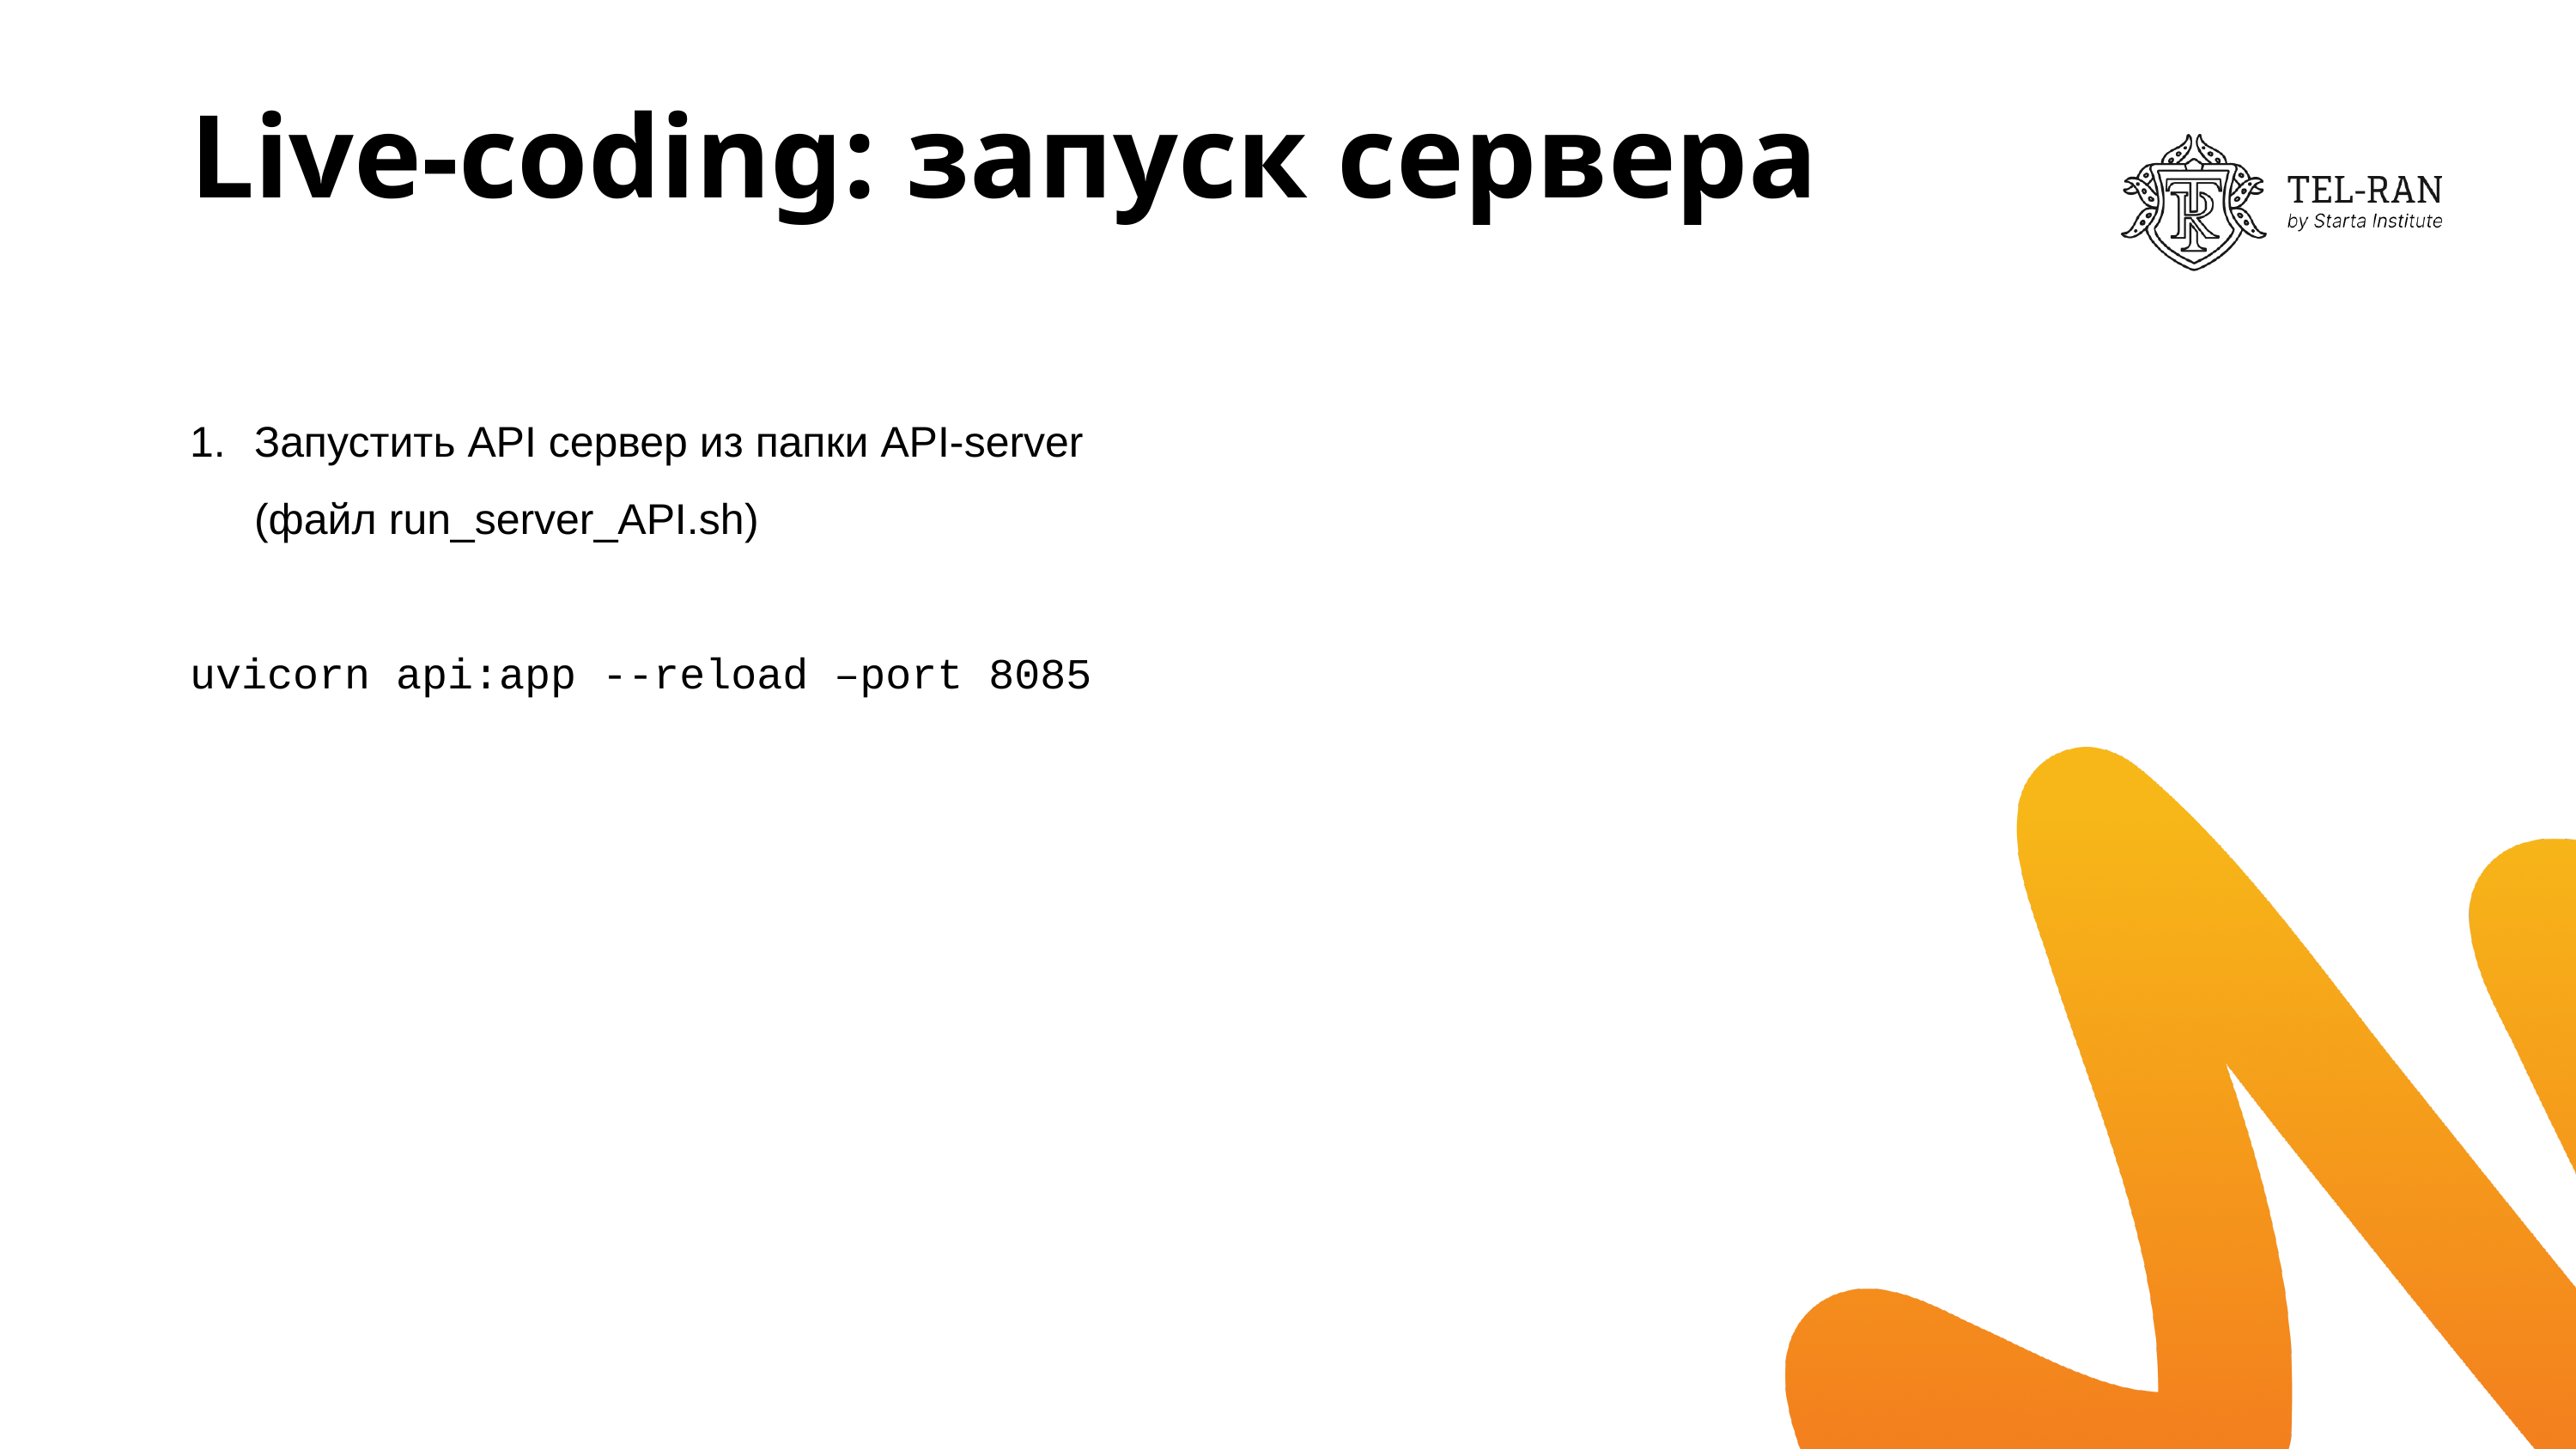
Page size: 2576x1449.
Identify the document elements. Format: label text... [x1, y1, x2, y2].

text_box Запустить API сервер из папки API-server (файл run_server_API.sh) uvicorn api:app --reload –port 8085 [177, 382, 2537, 704]
title Live-coding: запуск сервера [177, 76, 2107, 358]
picture [2121, 134, 2442, 271]
picture [1620, 747, 2576, 1449]
